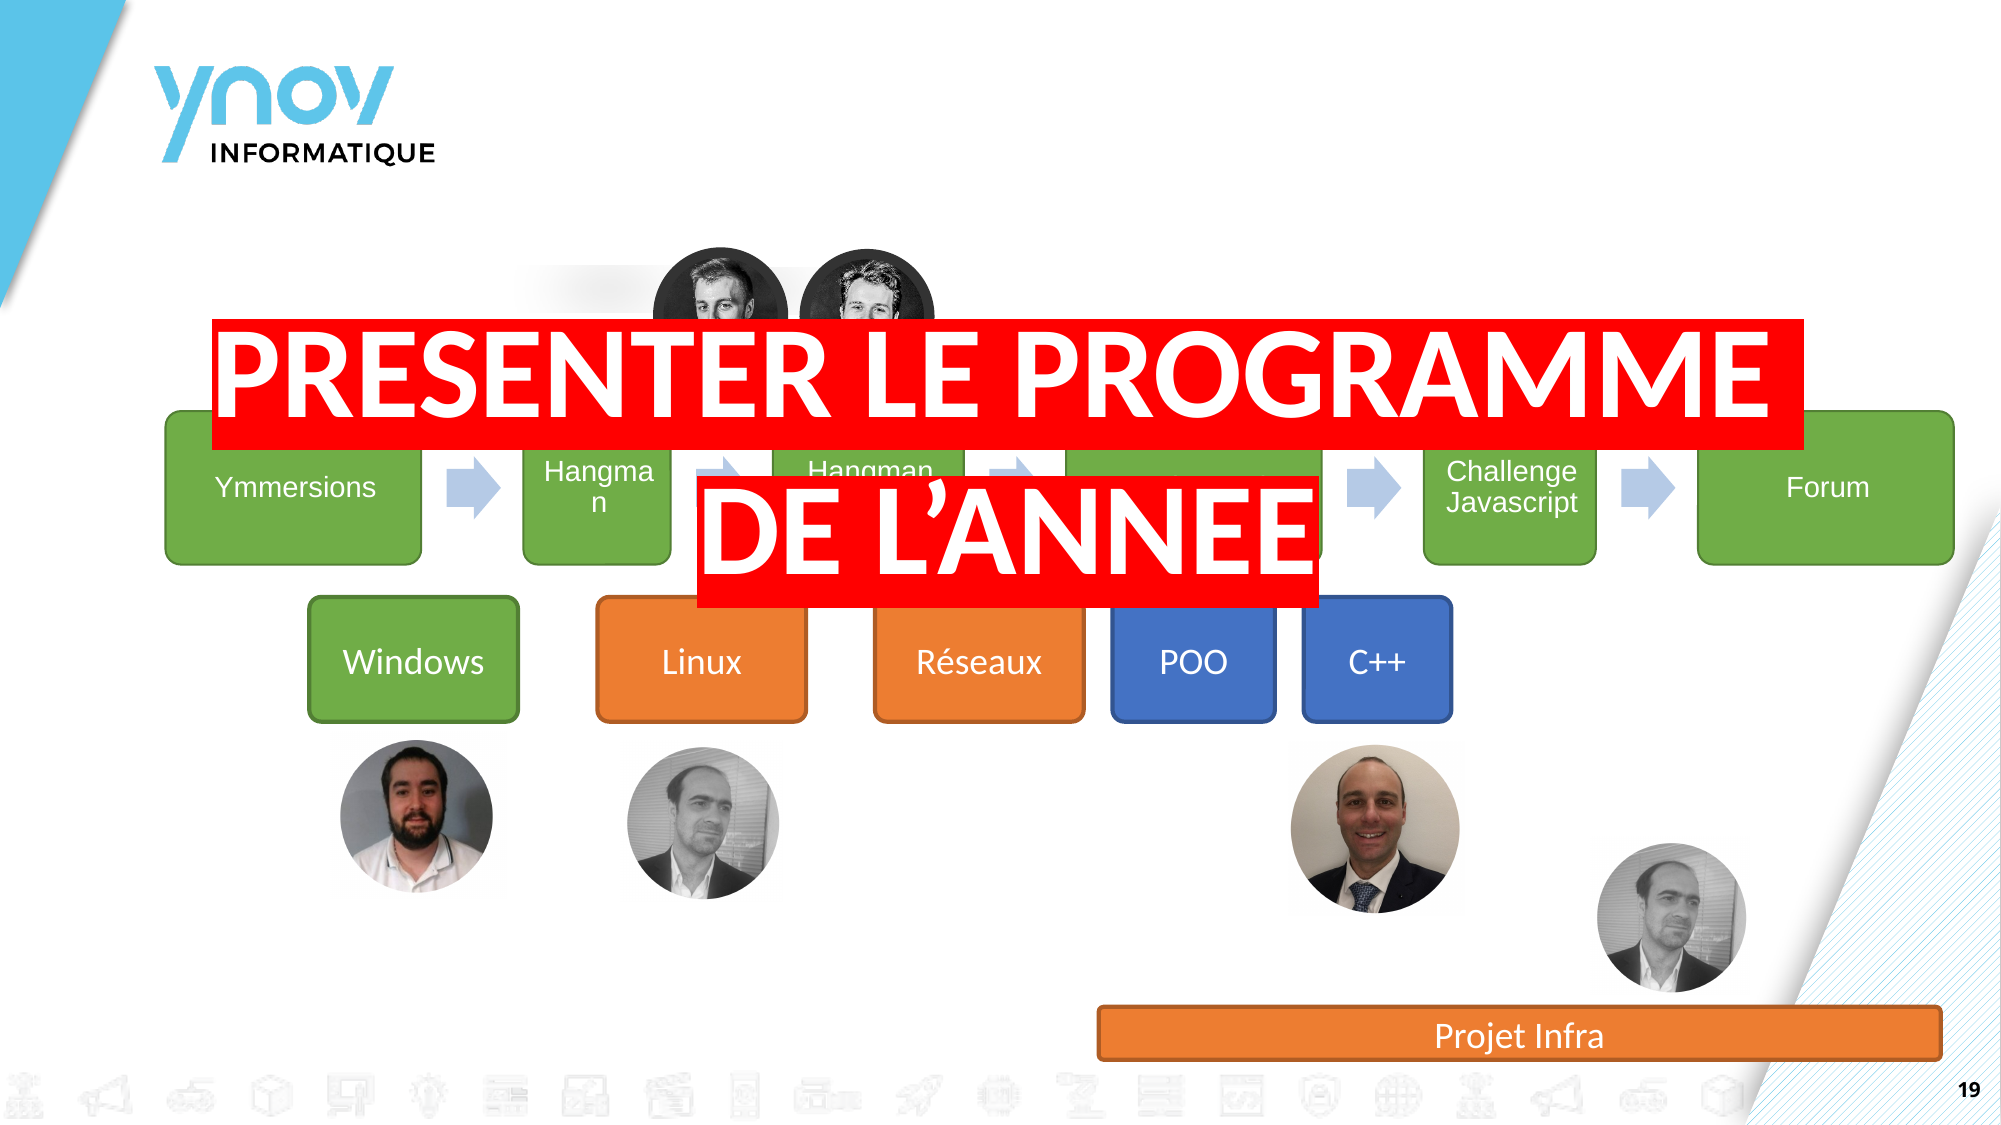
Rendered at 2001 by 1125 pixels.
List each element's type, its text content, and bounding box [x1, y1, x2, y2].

picture [1288, 740, 1466, 916]
text_box Projet Infra [1096, 1004, 1943, 1062]
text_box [164, 378, 1955, 598]
picture [136, 48, 452, 207]
text_box [817, 254, 917, 278]
text_box PRESENTER LE PROGRAMME DE L’ANNEE [196, 278, 1819, 376]
picture [330, 731, 507, 899]
picture [620, 739, 784, 902]
text_box Windows [307, 609, 521, 724]
text_box POO [1110, 609, 1277, 724]
text_box C++ [1301, 609, 1454, 724]
text_box [670, 252, 771, 278]
picture [1590, 836, 1750, 995]
text_box Linux [595, 609, 809, 724]
text_box Réseaux [872, 609, 1086, 724]
